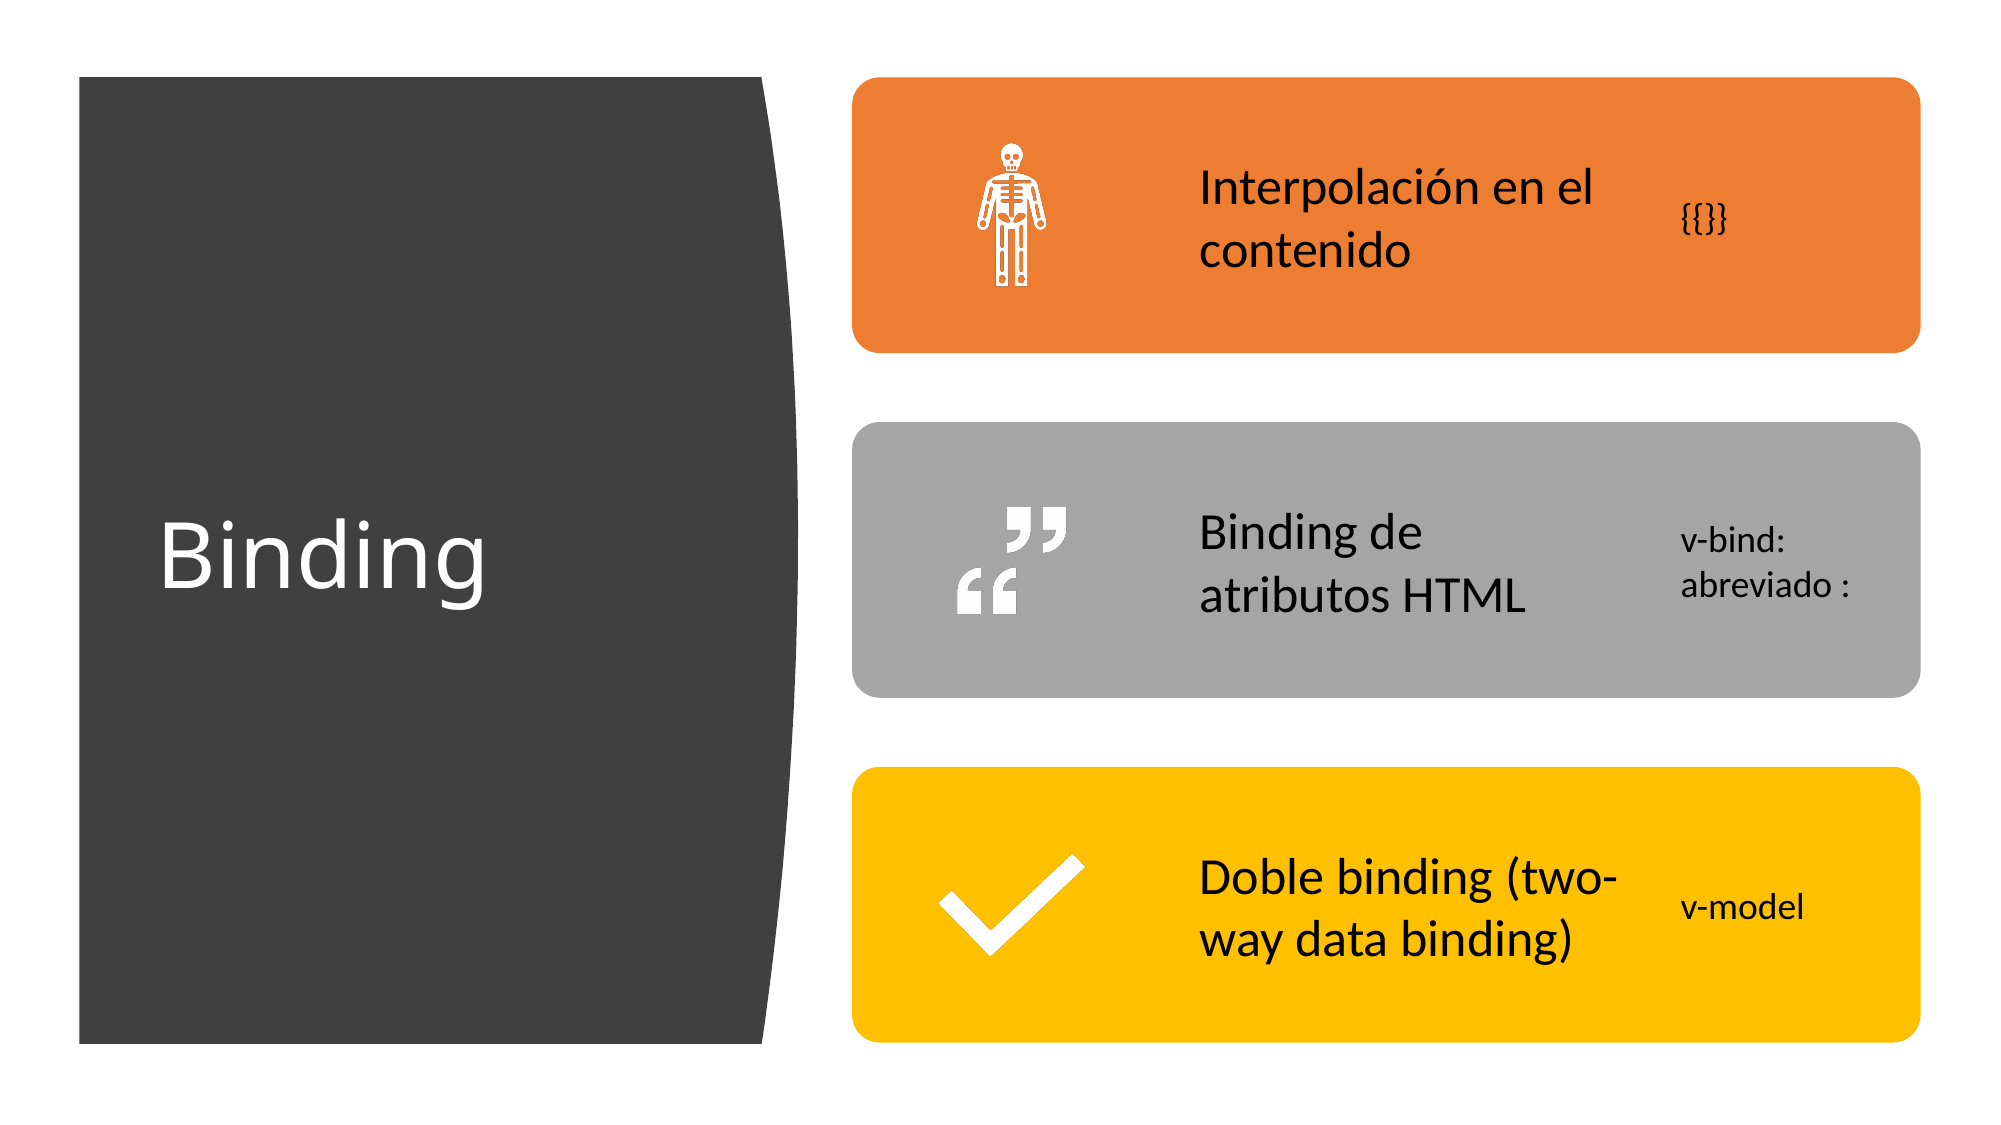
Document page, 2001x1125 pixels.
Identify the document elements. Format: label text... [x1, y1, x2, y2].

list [852, 77, 1921, 1043]
text_box [78, 76, 800, 1045]
title Binding [141, 166, 702, 953]
